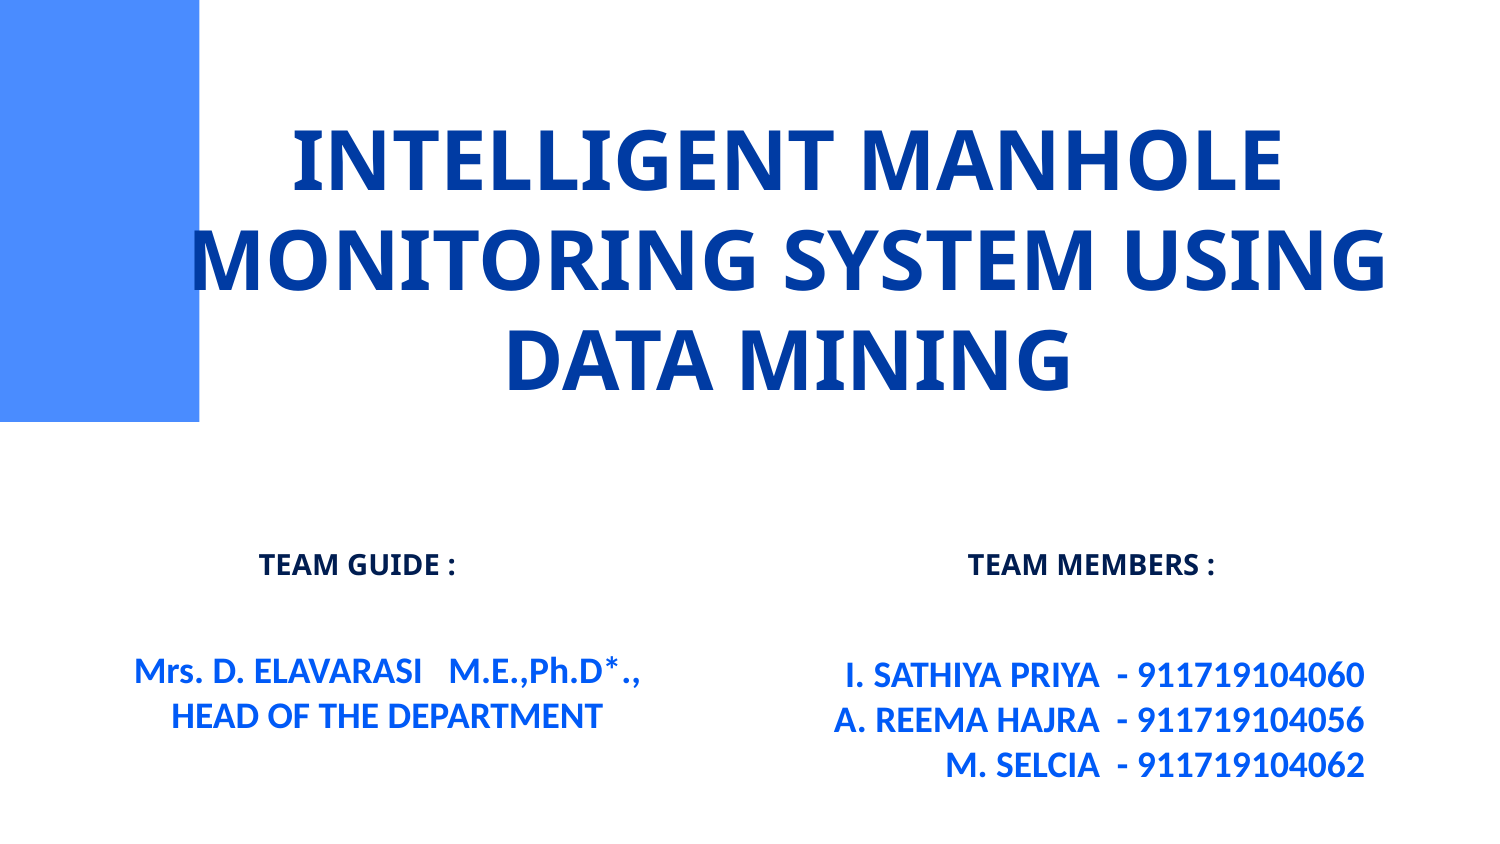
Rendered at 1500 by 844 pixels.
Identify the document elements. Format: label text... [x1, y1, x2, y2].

subtitle I. SATHIYA PRIYA - 911719104060 A. REEMA HAJRA - 911719104056 M. SELCIA - 911719104062 [772, 635, 1381, 742]
text_box TEAM GUIDE : [164, 538, 551, 589]
text_box TEAM MEMBERS : [898, 538, 1285, 589]
text_box Mrs. D. ELAVARASI M.E.,Ph.D*., HEAD OF THE DEPARTMENT [105, 638, 670, 744]
title INTELLIGENT MANHOLE MONITORING SYSTEM USING DATA MINING [164, 37, 1414, 422]
